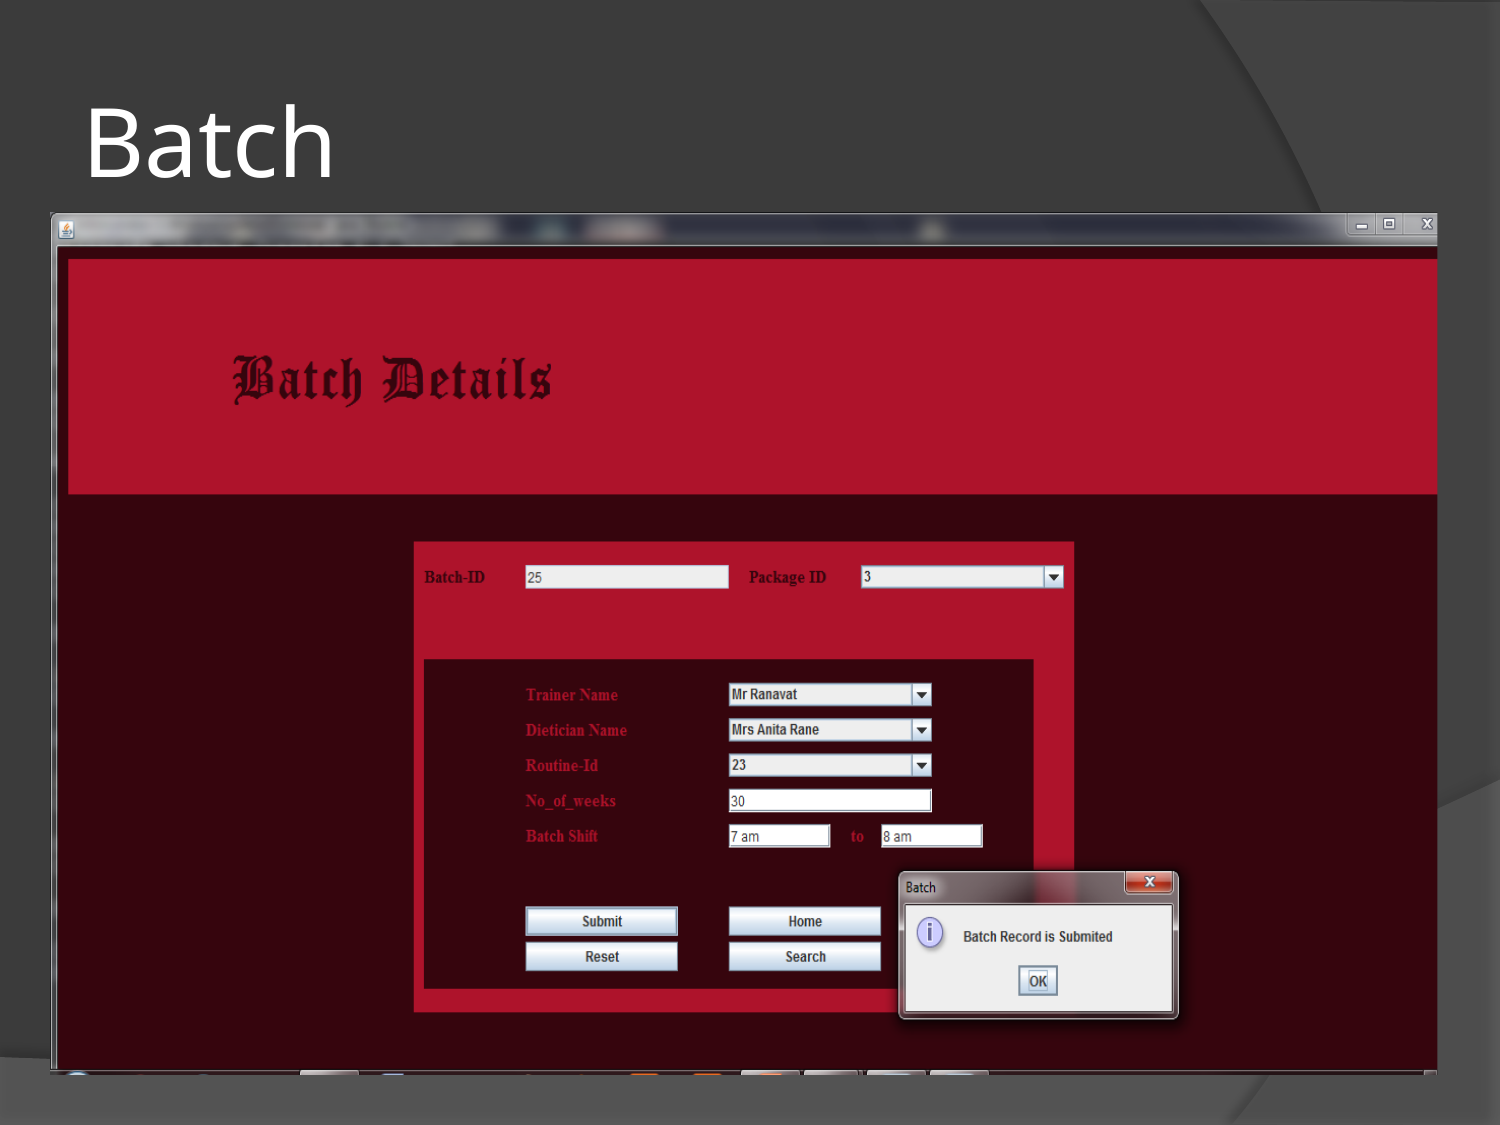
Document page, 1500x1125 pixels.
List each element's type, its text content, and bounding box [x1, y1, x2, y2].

picture [49, 212, 1438, 1076]
title Batch [75, 45, 1301, 204]
